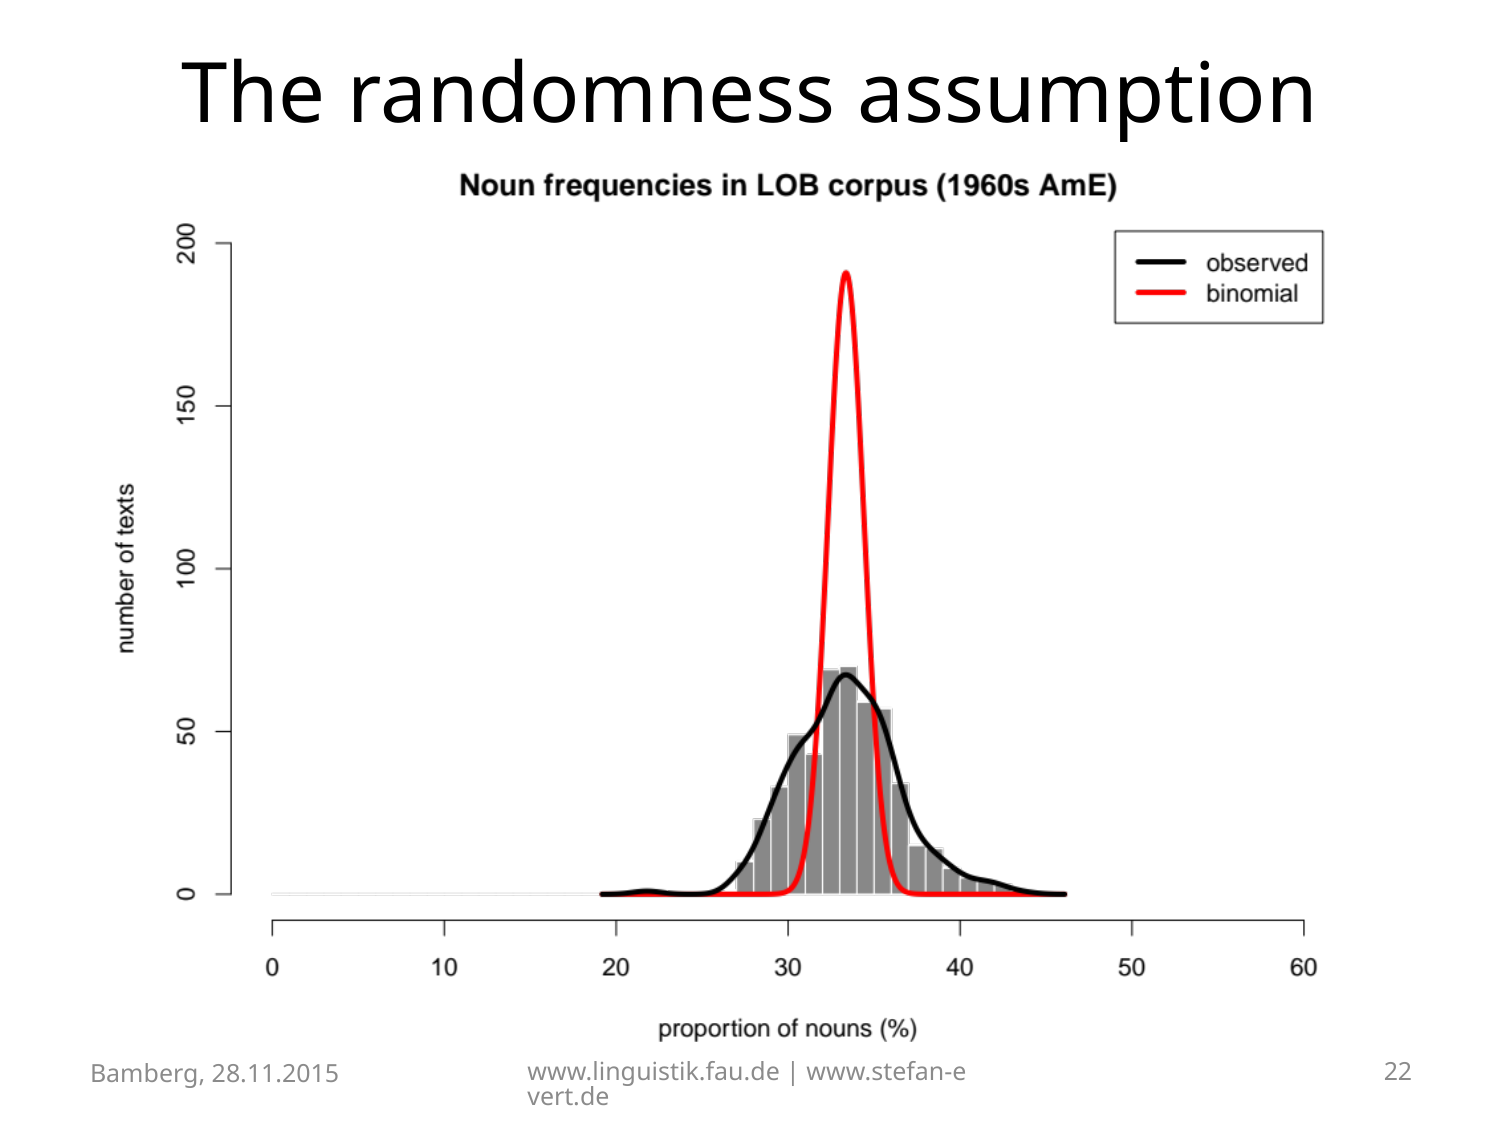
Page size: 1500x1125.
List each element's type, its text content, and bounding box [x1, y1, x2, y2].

title The randomness assumption [75, 45, 1425, 233]
footer www.linguistik.fau.de | www.stefan-evert.de [512, 1051, 988, 1103]
slide_number 22 [1077, 1042, 1428, 1103]
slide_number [75, 1042, 425, 1103]
picture [106, 153, 1377, 1043]
